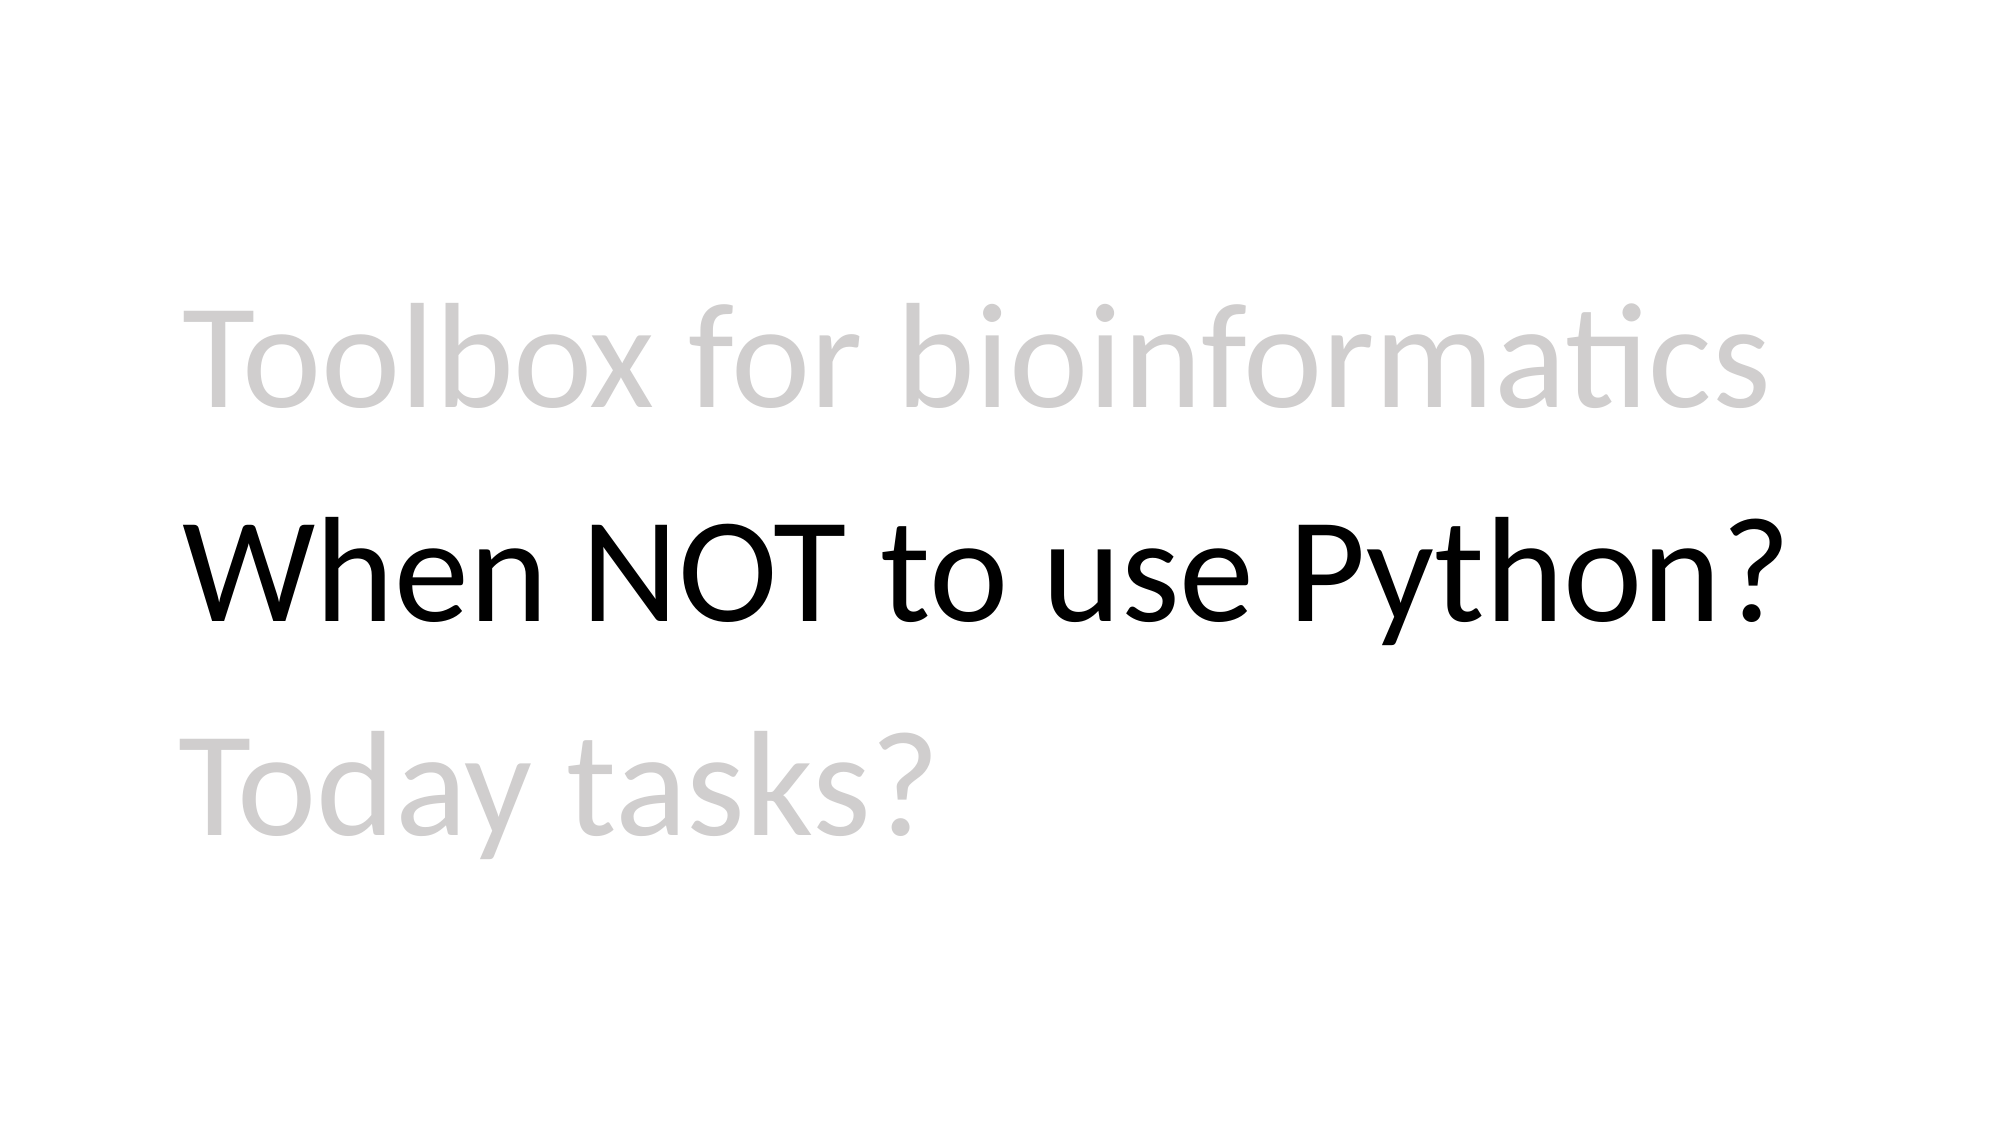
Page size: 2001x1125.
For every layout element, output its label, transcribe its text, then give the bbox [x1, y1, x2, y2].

text_box When NOT to use Python? [167, 463, 1808, 659]
text_box Today tasks? [163, 678, 956, 873]
text_box Toolbox for bioinformatics [168, 249, 1787, 445]
